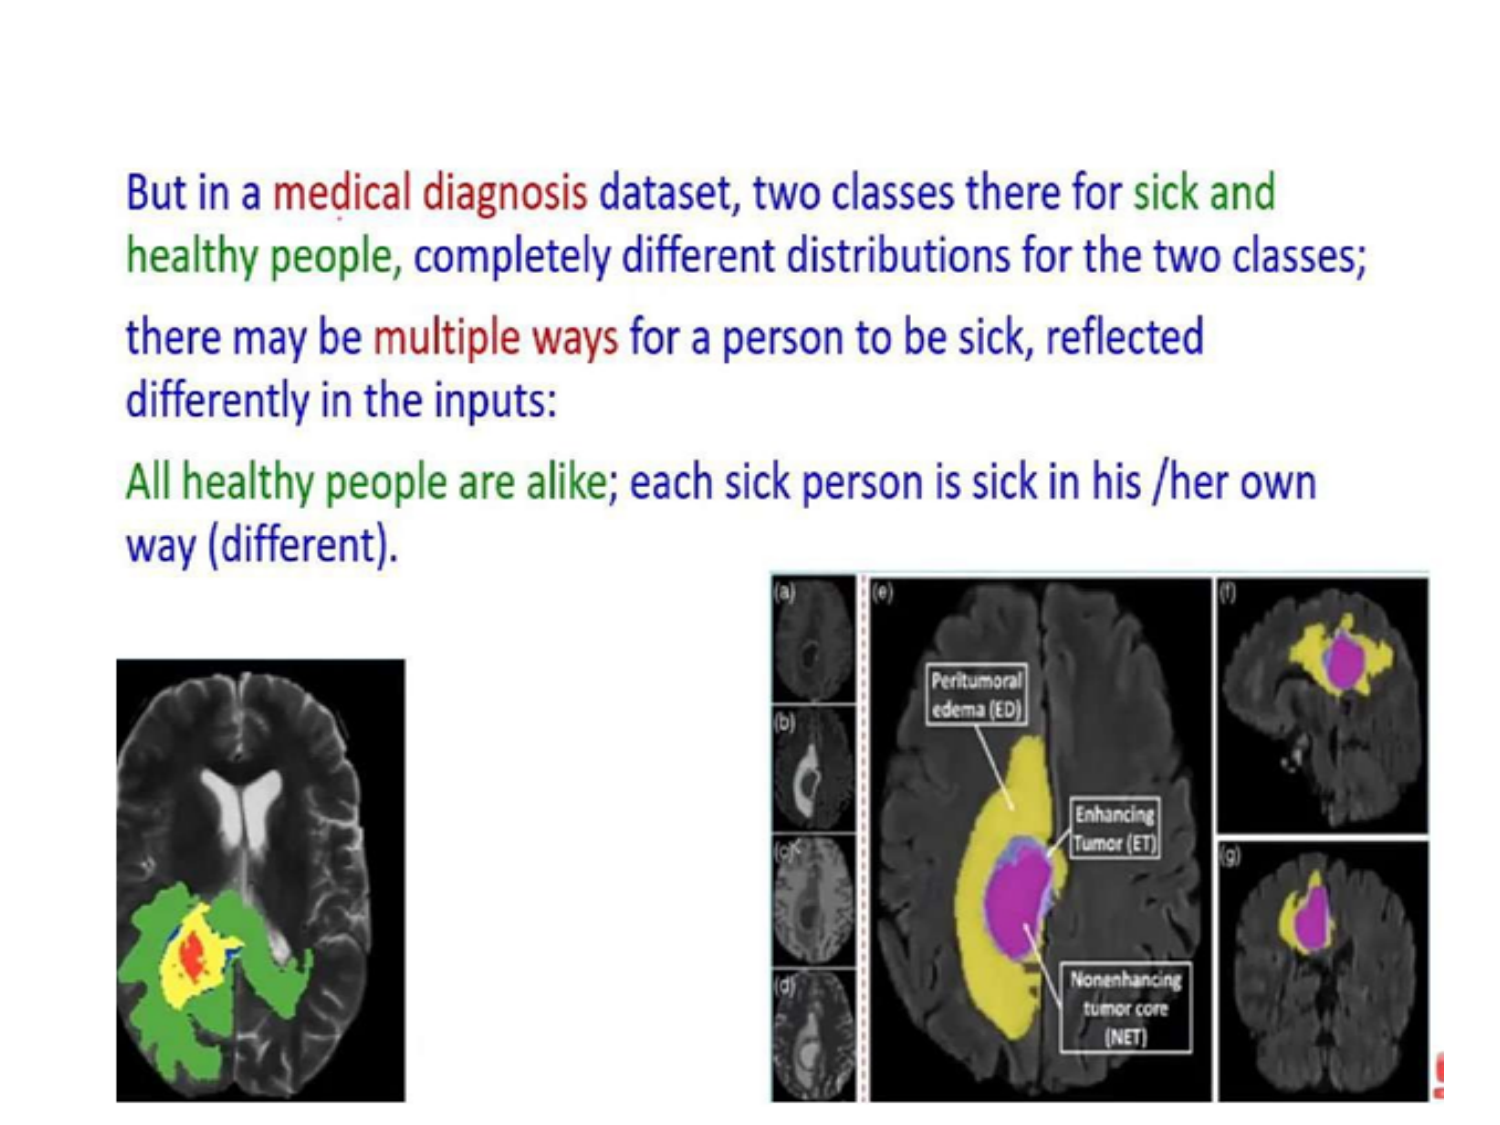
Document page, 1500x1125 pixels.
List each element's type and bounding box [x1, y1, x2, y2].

picture [74, 129, 1444, 1125]
